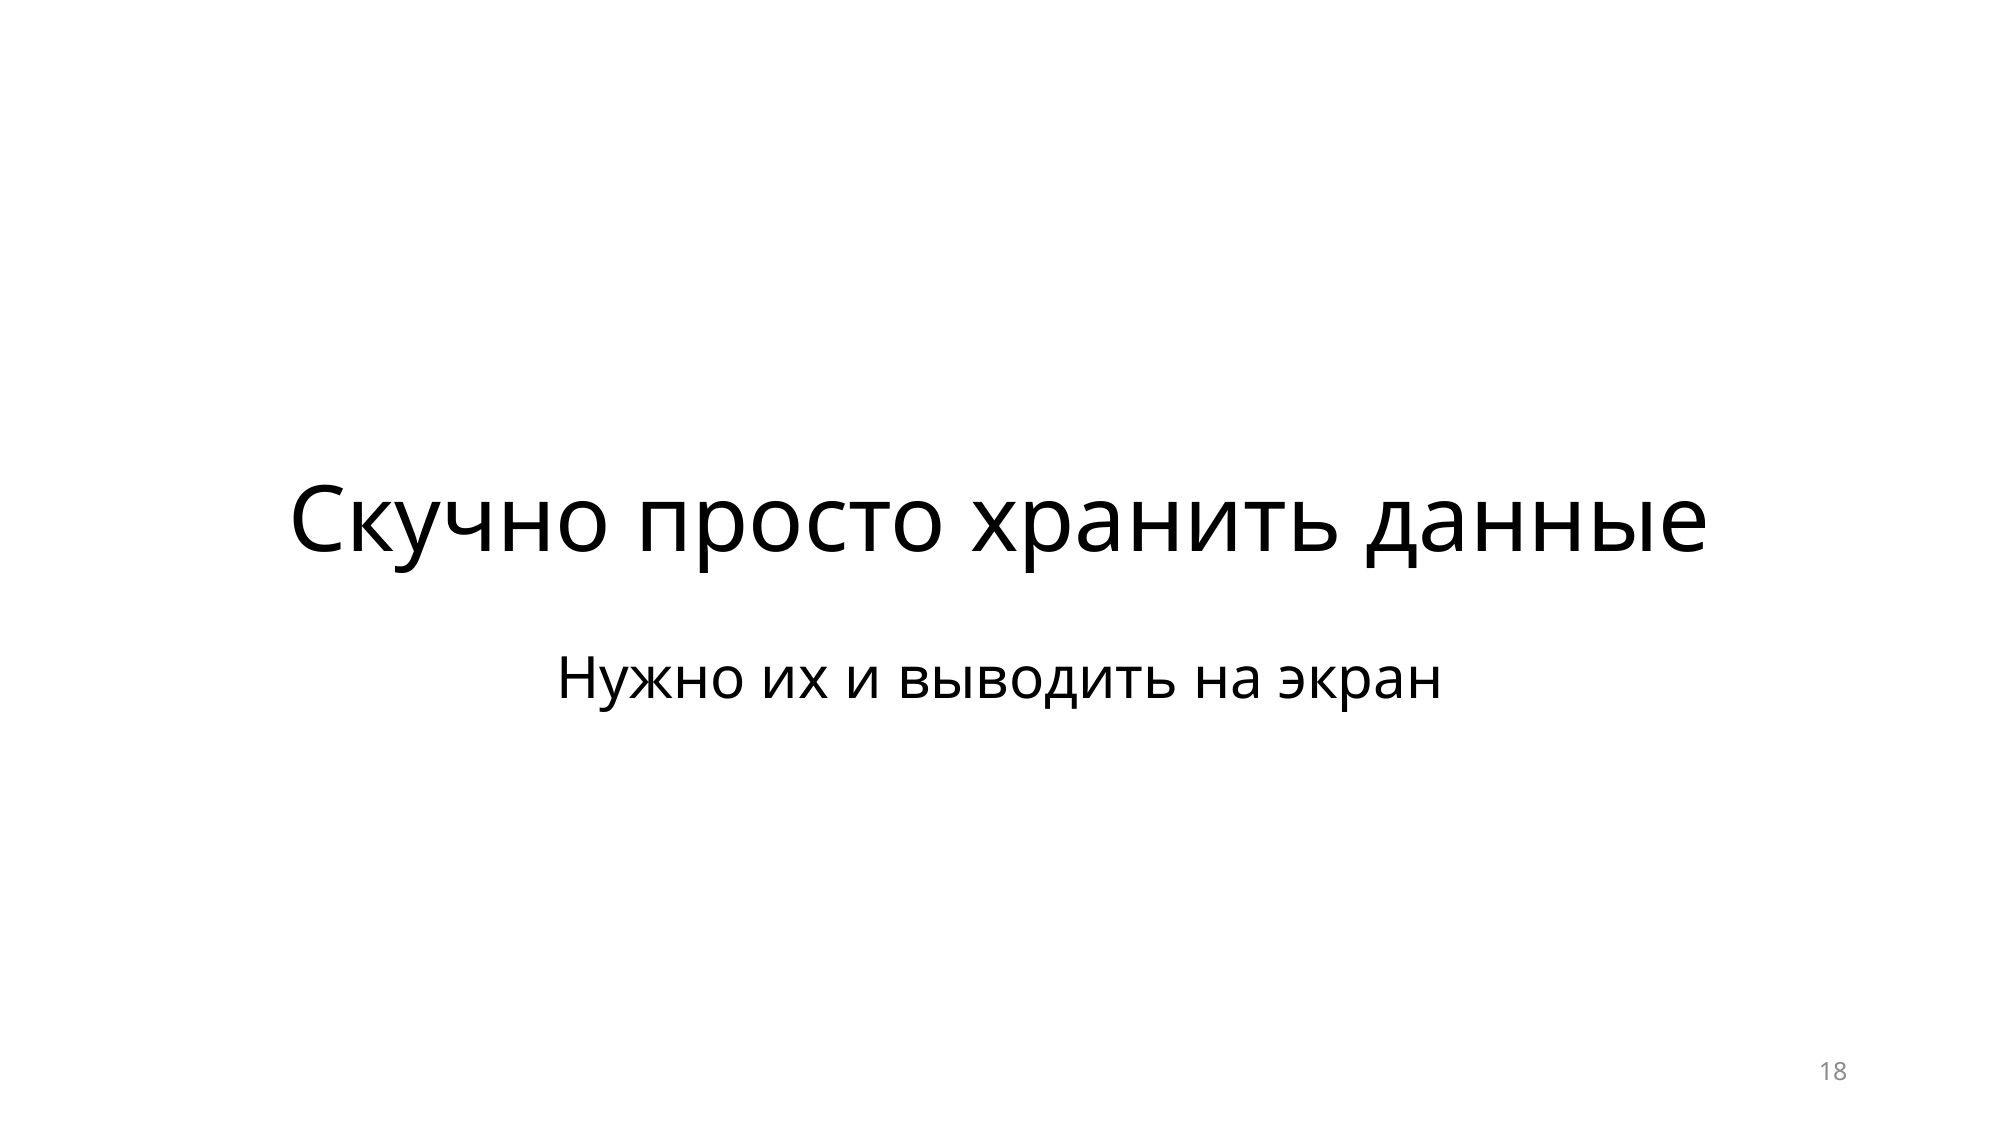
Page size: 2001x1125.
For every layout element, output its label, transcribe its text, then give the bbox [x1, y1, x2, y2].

title Скучно просто хранить данные [137, 445, 1863, 599]
list Нужно их и выводить на экран [137, 640, 1863, 887]
slide_number 18 [1412, 1042, 1863, 1103]
